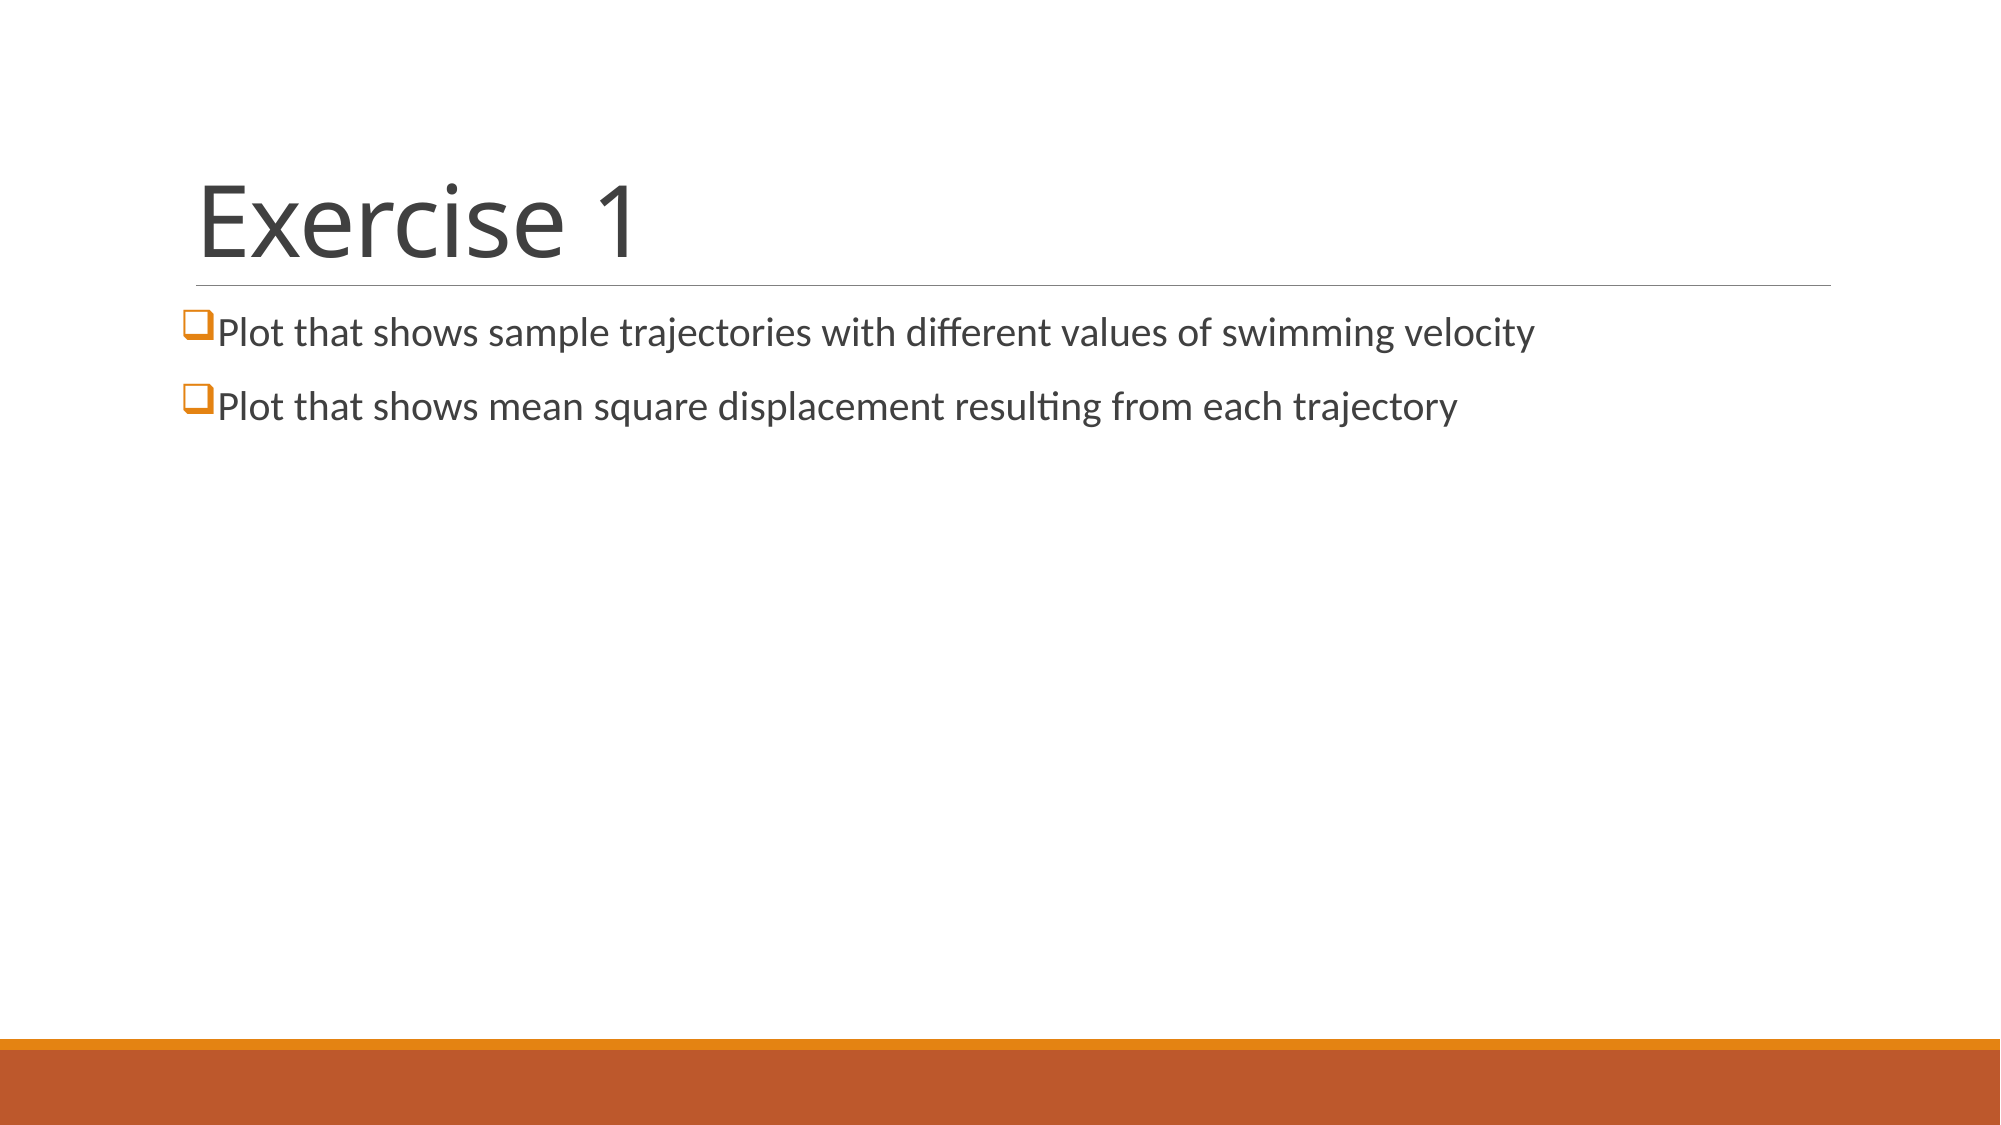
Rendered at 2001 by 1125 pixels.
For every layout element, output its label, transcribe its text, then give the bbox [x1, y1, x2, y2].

list Plot that shows sample trajectories with different values of swimming velocity Plot that shows mean square displacement resulting from each trajectory [180, 302, 1830, 963]
title Exercise 1 [180, 47, 1830, 285]
